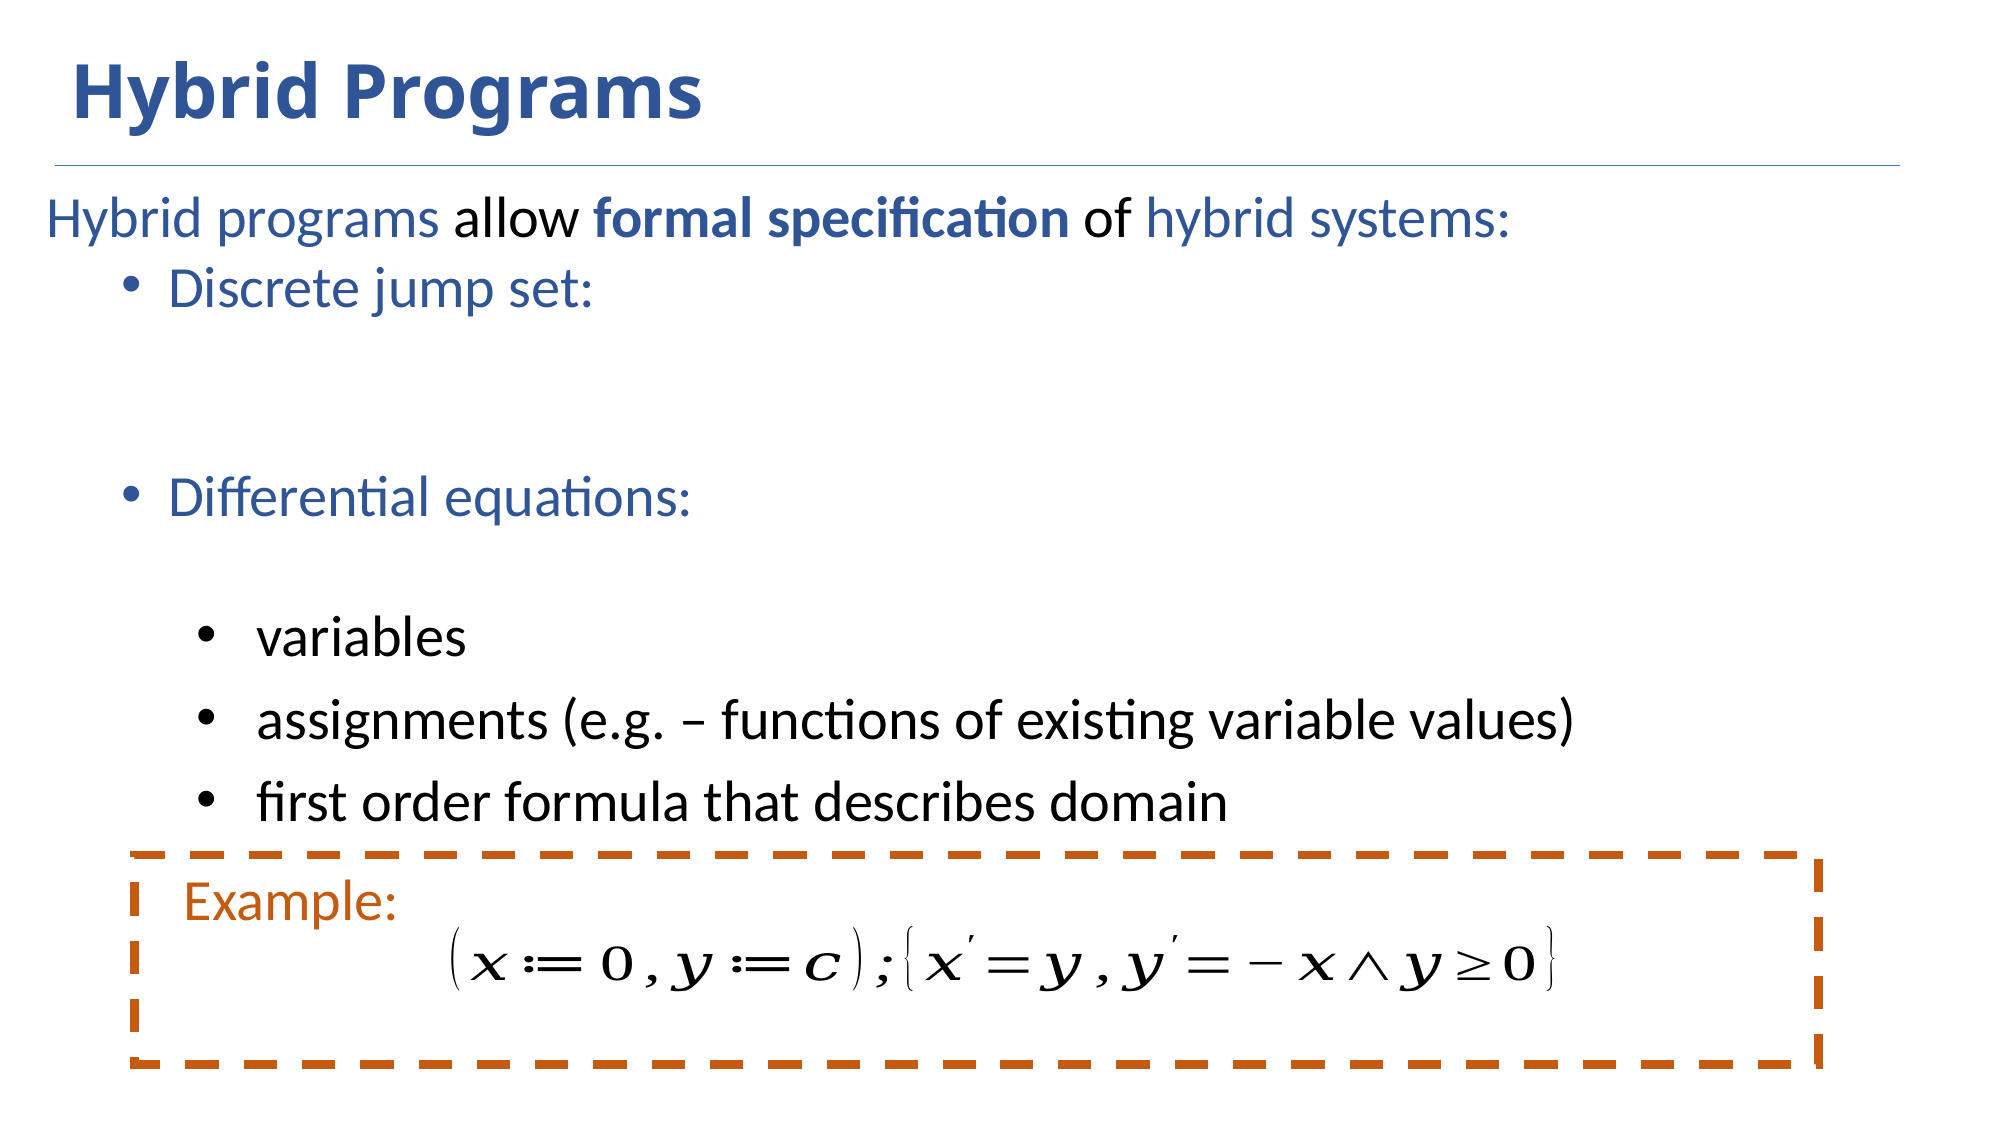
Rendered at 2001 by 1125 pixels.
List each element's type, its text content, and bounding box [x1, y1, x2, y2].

text_box Example: [168, 855, 414, 940]
text_box [133, 854, 1820, 1065]
title Hybrid Programs [55, 0, 1781, 165]
title Hybrid Programs [55, 166, 1781, 204]
